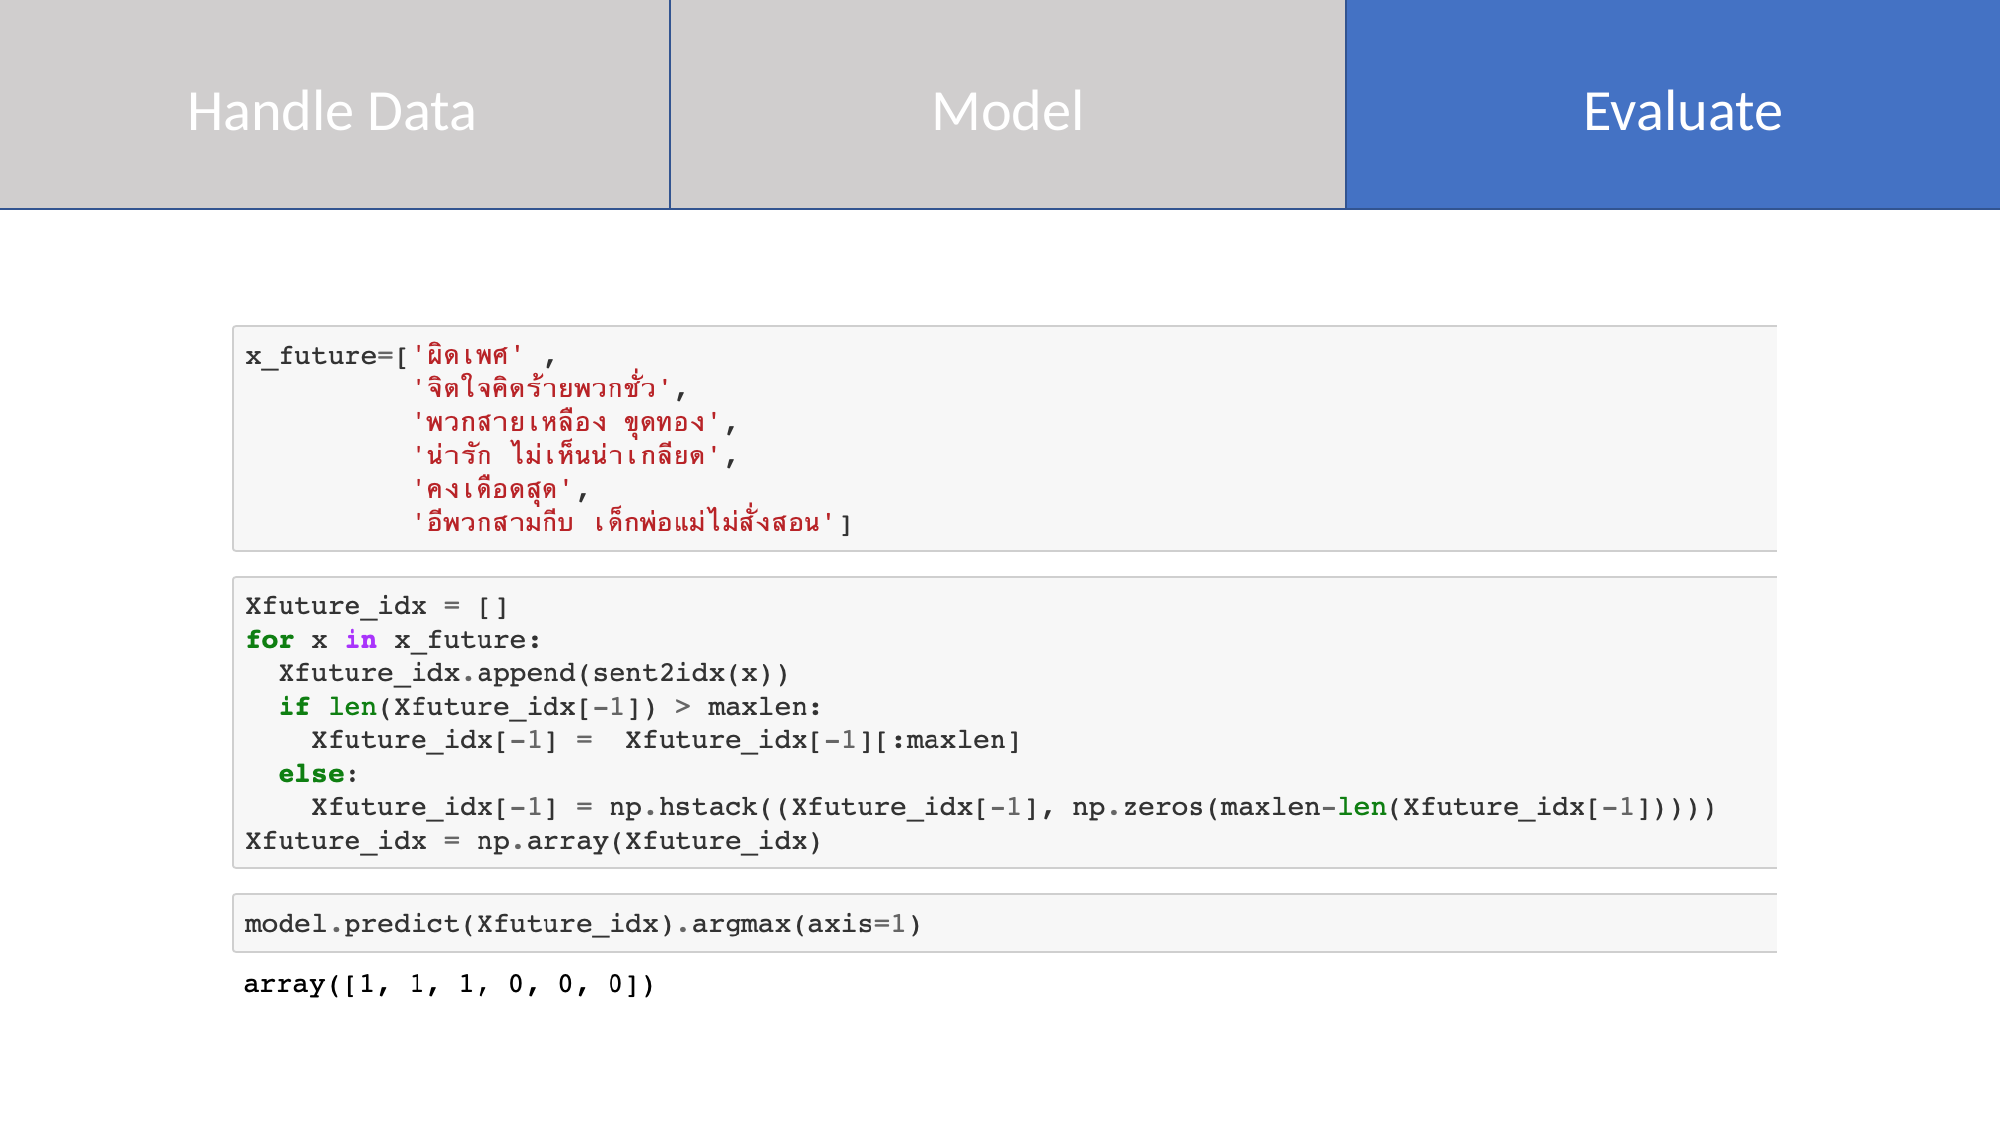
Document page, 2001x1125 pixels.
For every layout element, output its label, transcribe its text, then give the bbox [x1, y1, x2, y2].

picture [223, 315, 1777, 1003]
text_box Handle Data [0, 0, 669, 210]
text_box Model [669, 0, 1345, 210]
text_box Evaluate [1345, 0, 2000, 210]
